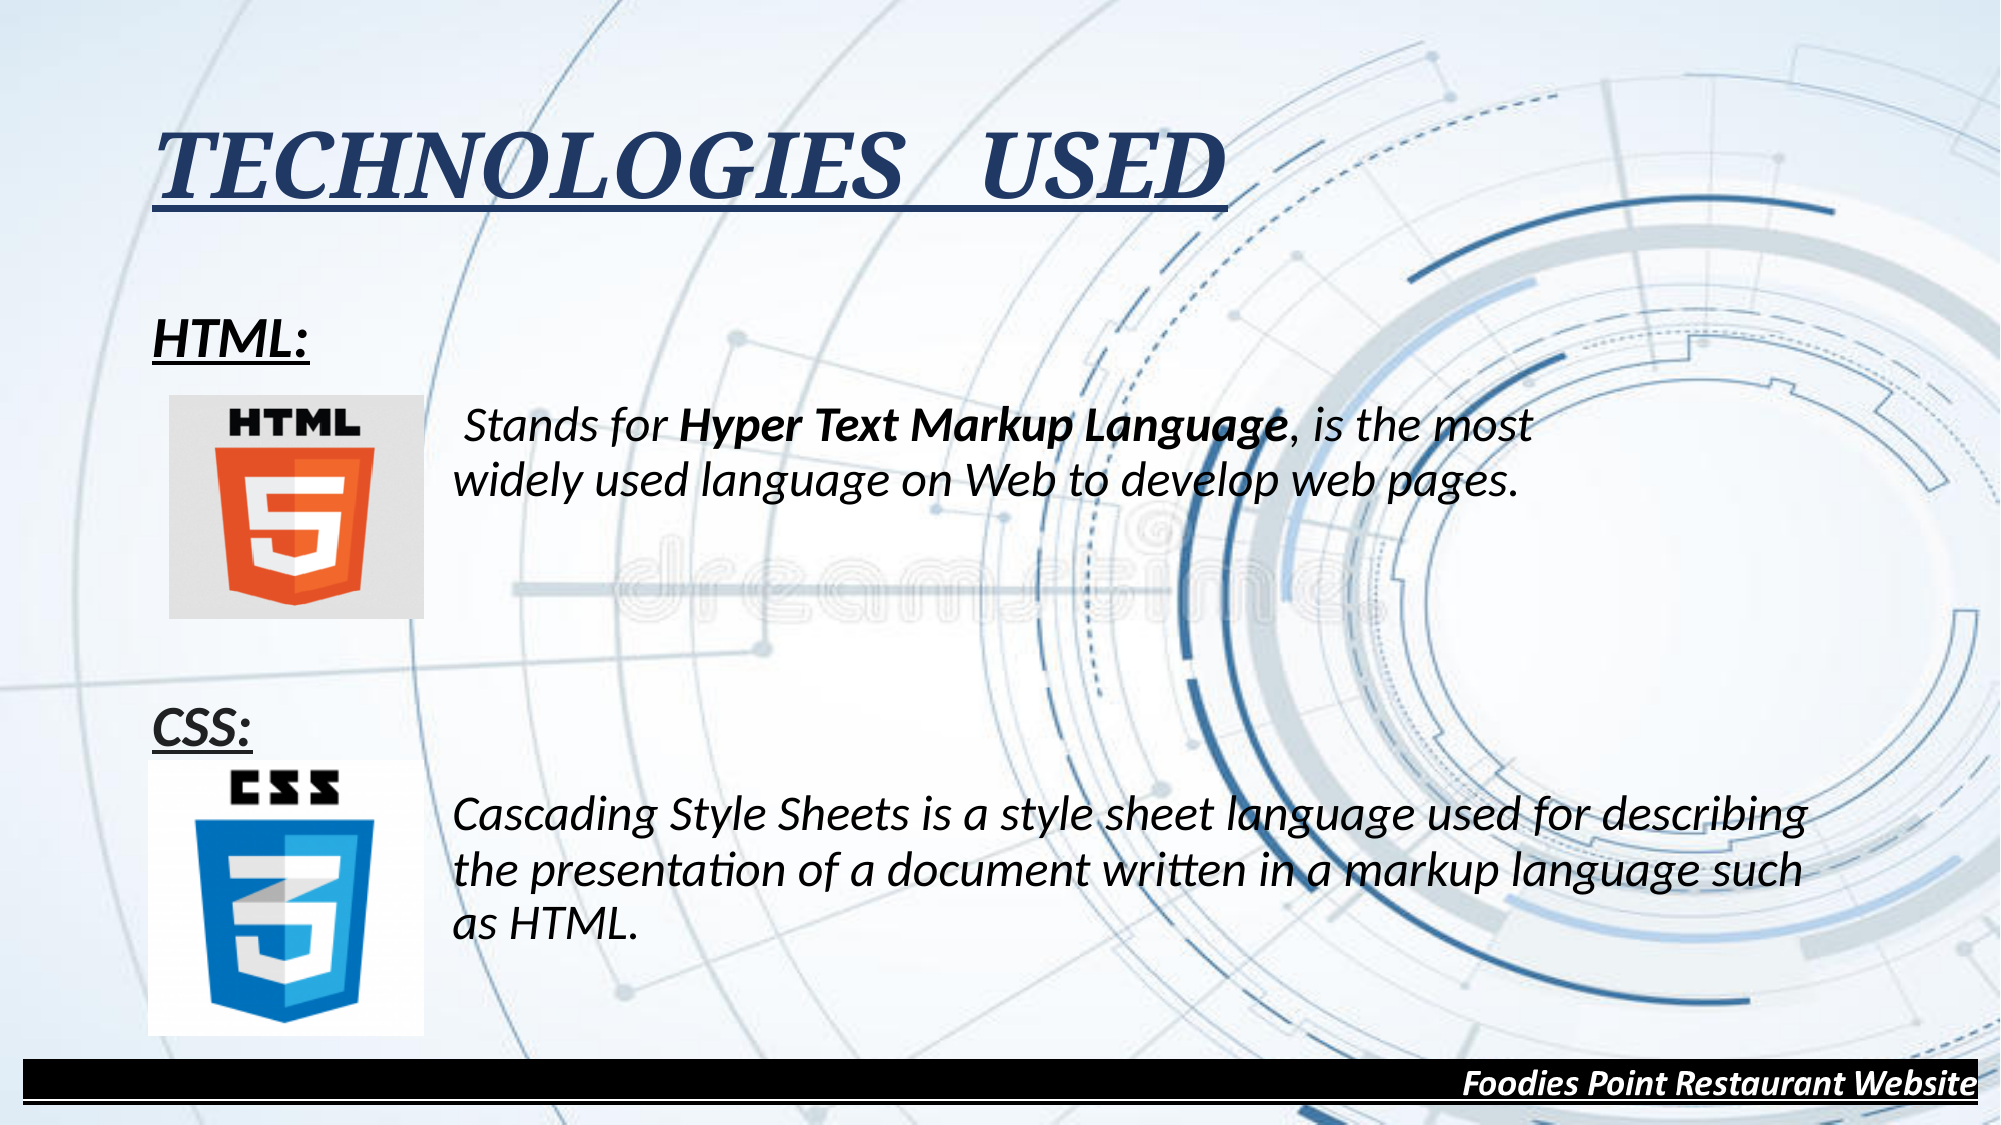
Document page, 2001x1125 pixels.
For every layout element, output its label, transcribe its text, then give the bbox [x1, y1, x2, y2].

list HTML: Stands for Hyper Text Markup Language, is the most widely used language on Web to develop web pages. CSS: Cascading Style Sheets is a style sheet language used for describing the presentation of a document written in a markup language such as HTML. [137, 299, 1863, 1047]
picture [0, 0, 2001, 1125]
title TECHNOLOGIES USED [137, 59, 1863, 278]
